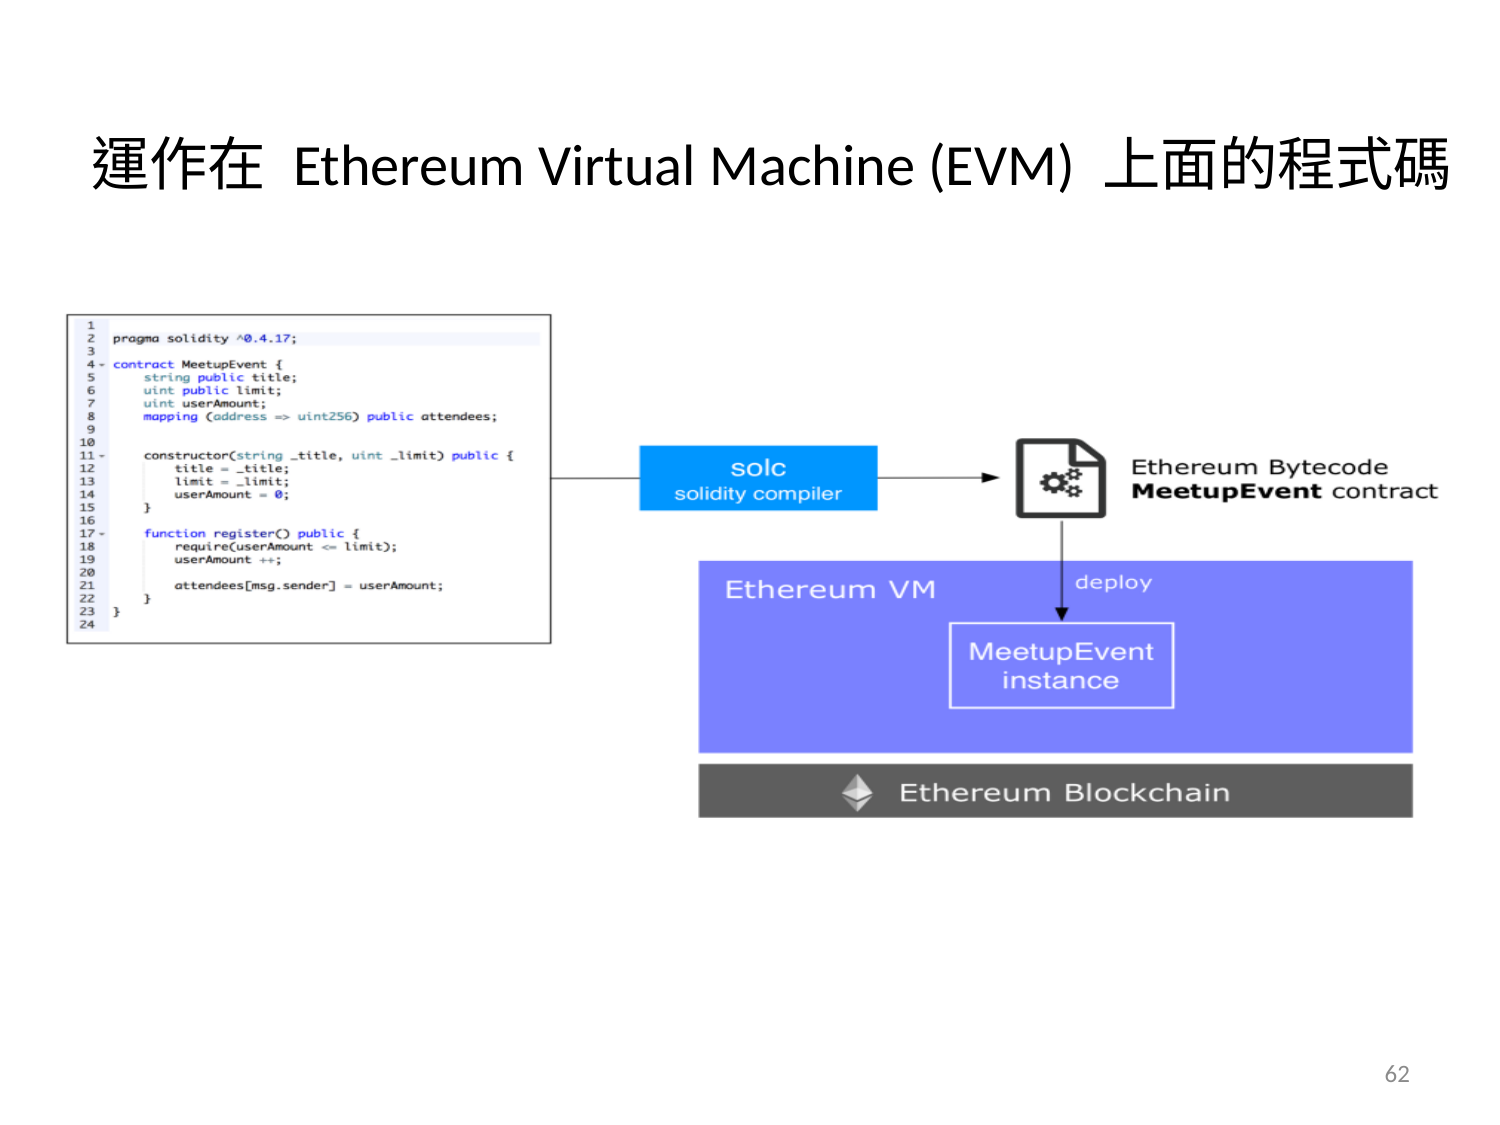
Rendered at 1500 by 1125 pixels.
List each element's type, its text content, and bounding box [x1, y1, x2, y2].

slide_number 62 [1074, 1042, 1425, 1103]
text_box 運作在 Ethereum Virtual Machine (EVM) 上面的程式碼 [76, 119, 1483, 205]
picture [0, 266, 1483, 847]
